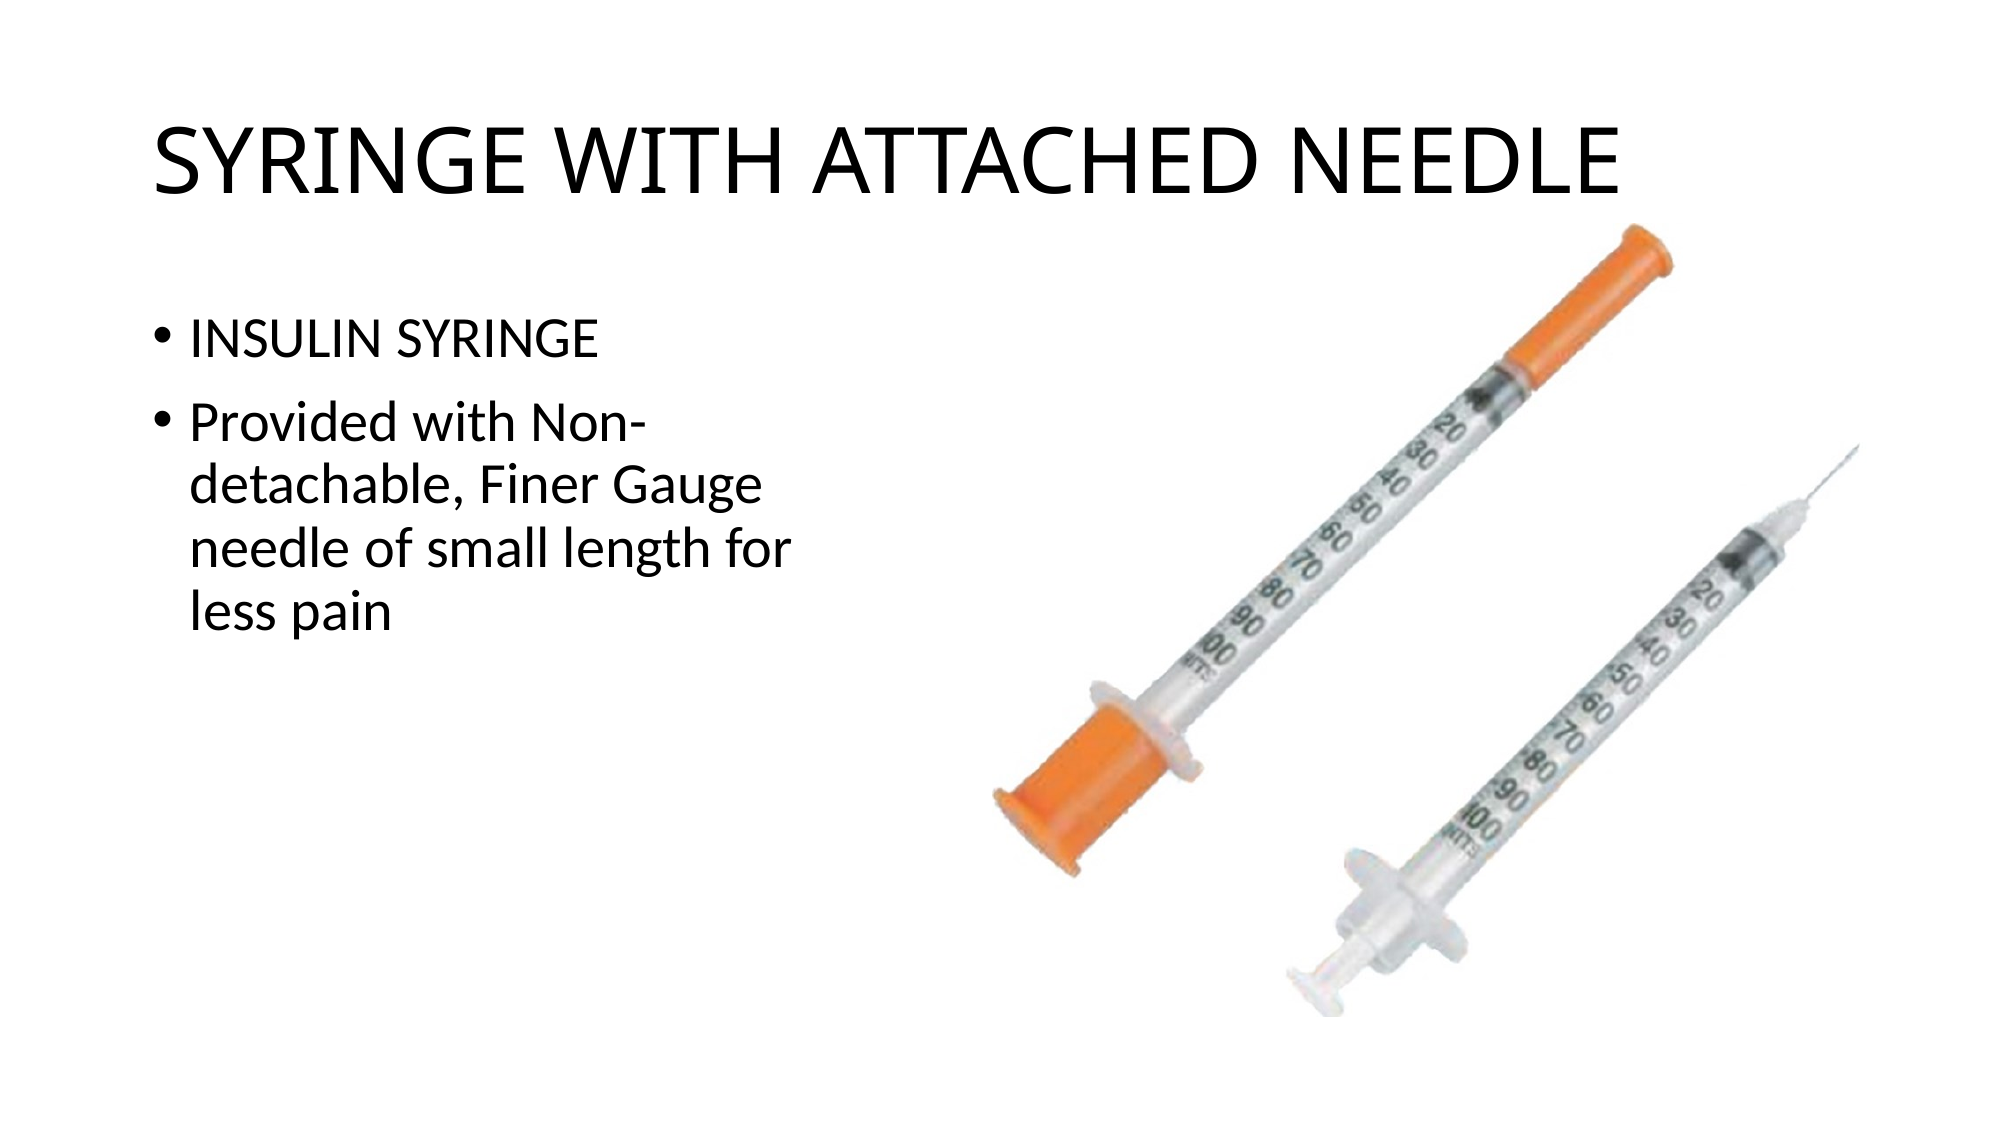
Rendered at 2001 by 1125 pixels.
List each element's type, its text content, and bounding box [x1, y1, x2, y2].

list INSULIN SYRINGE Provided with Non-detachable, Finer Gauge needle of small length for less pain [137, 299, 825, 1014]
title SYRINGE WITH ATTACHED NEEDLE [137, 55, 1863, 273]
picture [935, 223, 1919, 1017]
